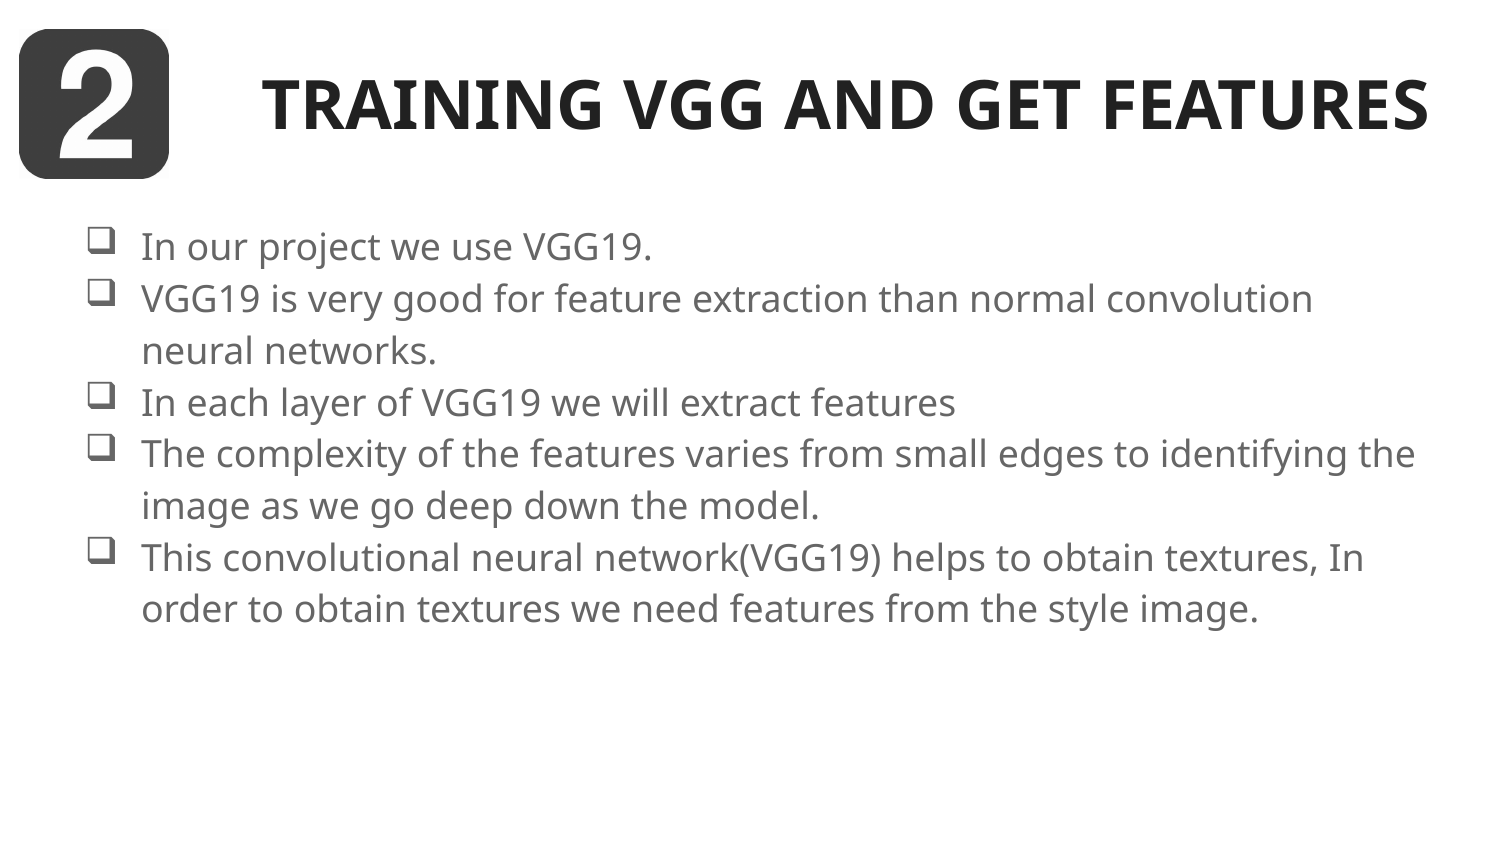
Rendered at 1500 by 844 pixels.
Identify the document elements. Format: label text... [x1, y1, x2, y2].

title TRAINING VGG AND GET FEATURES [174, 46, 1449, 179]
list In our project we use VGG19. VGG19 is very good for feature extraction than normal convolution neural networks. In each layer of VGG19 we will extract features The complexity of the features varies from small edges to identifying the image as we go deep down the model. This convolutional neural network(VGG19) helps to obtain textures, In order to obtain textures we need features from the style image. [51, 201, 1449, 750]
picture [19, 29, 169, 179]
